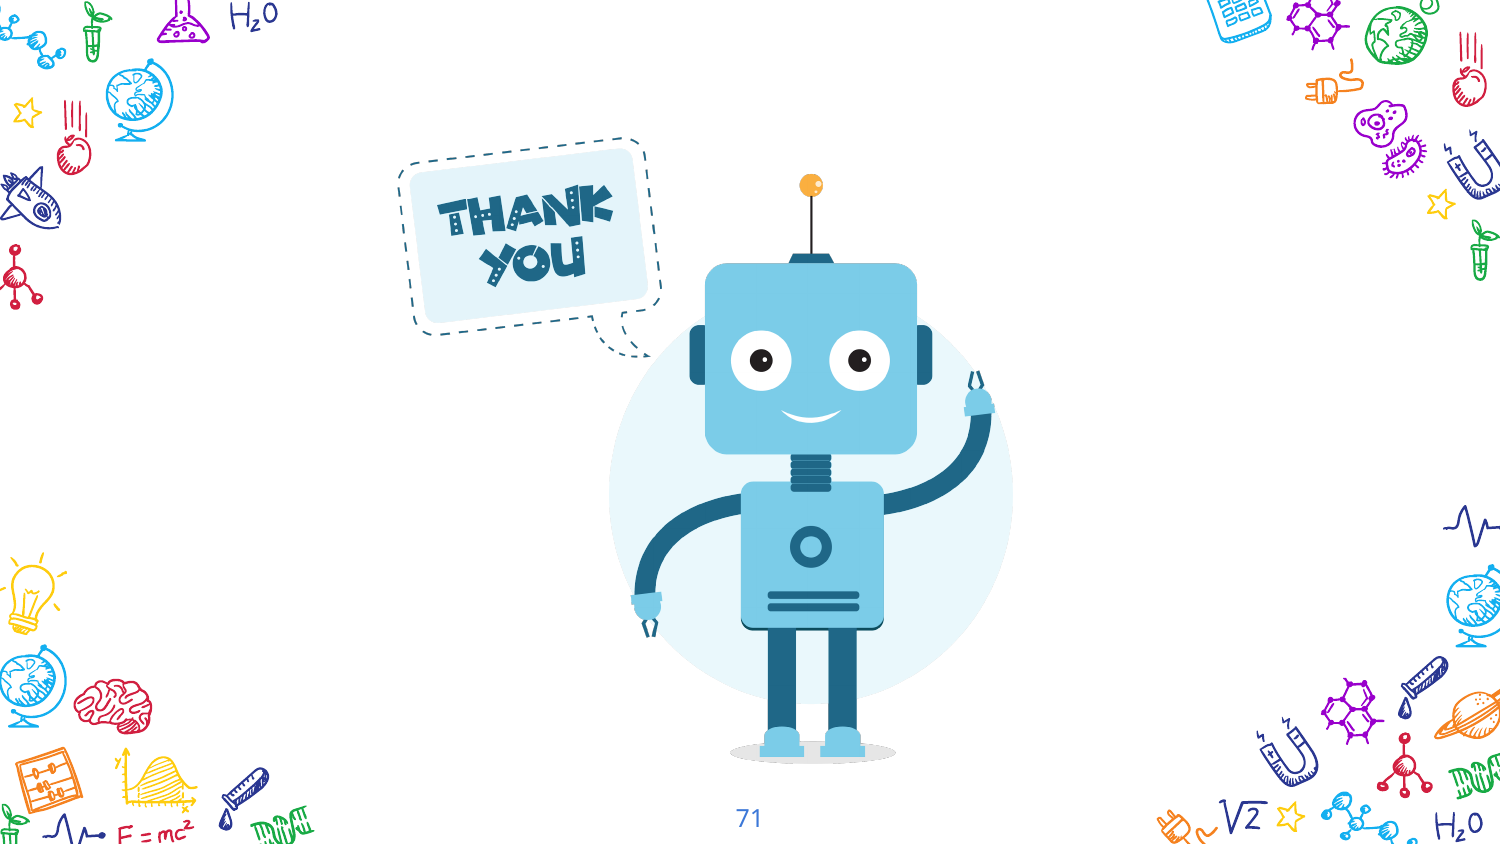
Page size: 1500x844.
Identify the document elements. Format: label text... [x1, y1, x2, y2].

slide_number ‹#› [705, 796, 795, 844]
picture [397, 137, 1013, 764]
